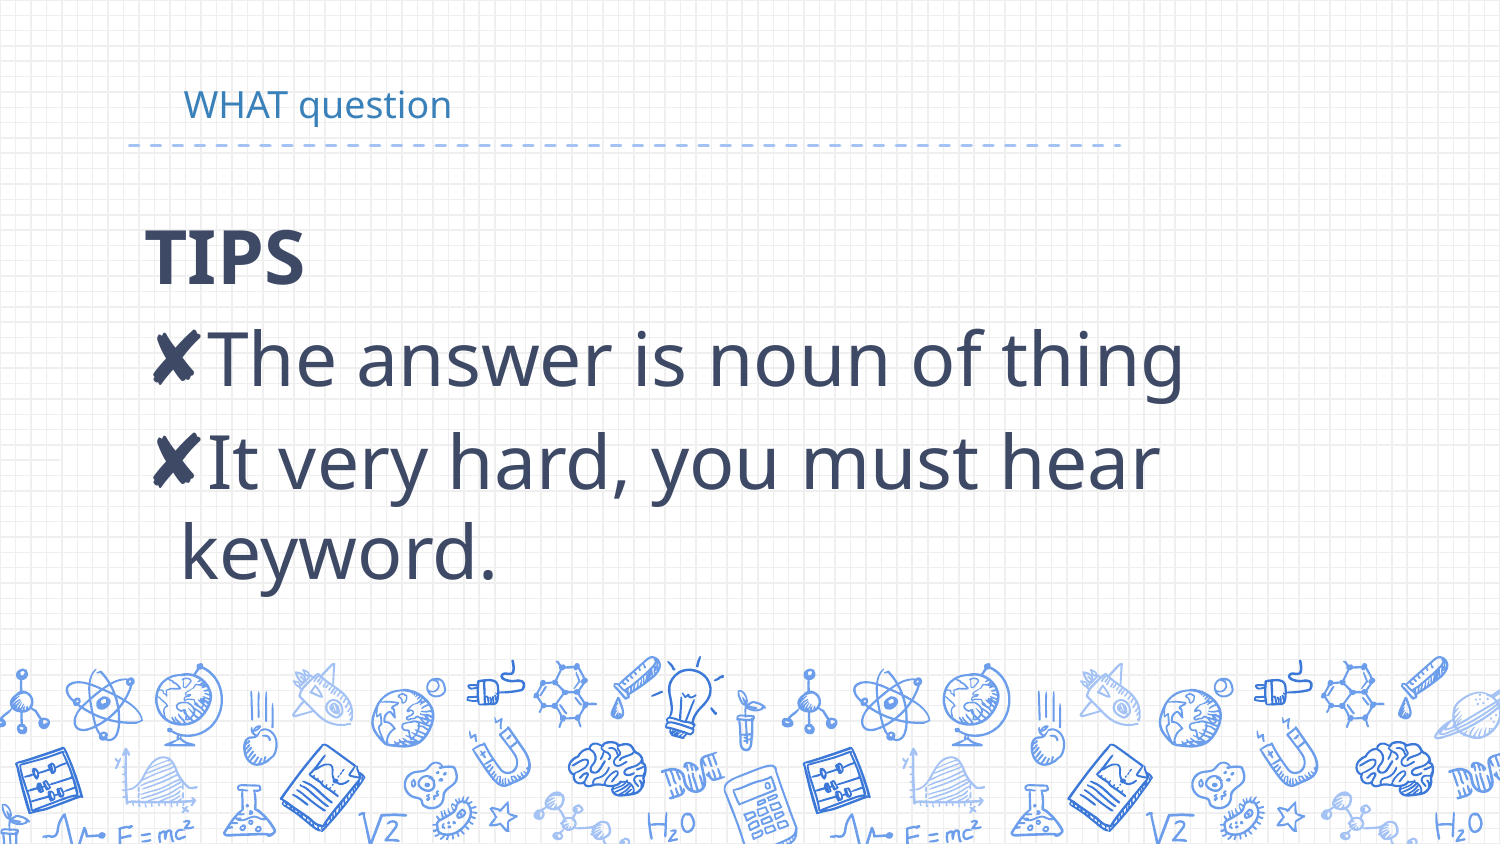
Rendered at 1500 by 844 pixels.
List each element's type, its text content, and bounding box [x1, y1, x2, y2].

text_box TIPS The answer is noun of thing It very hard, you must hear keyword. [129, 194, 1241, 752]
text_box WHAT question [168, 73, 1177, 169]
